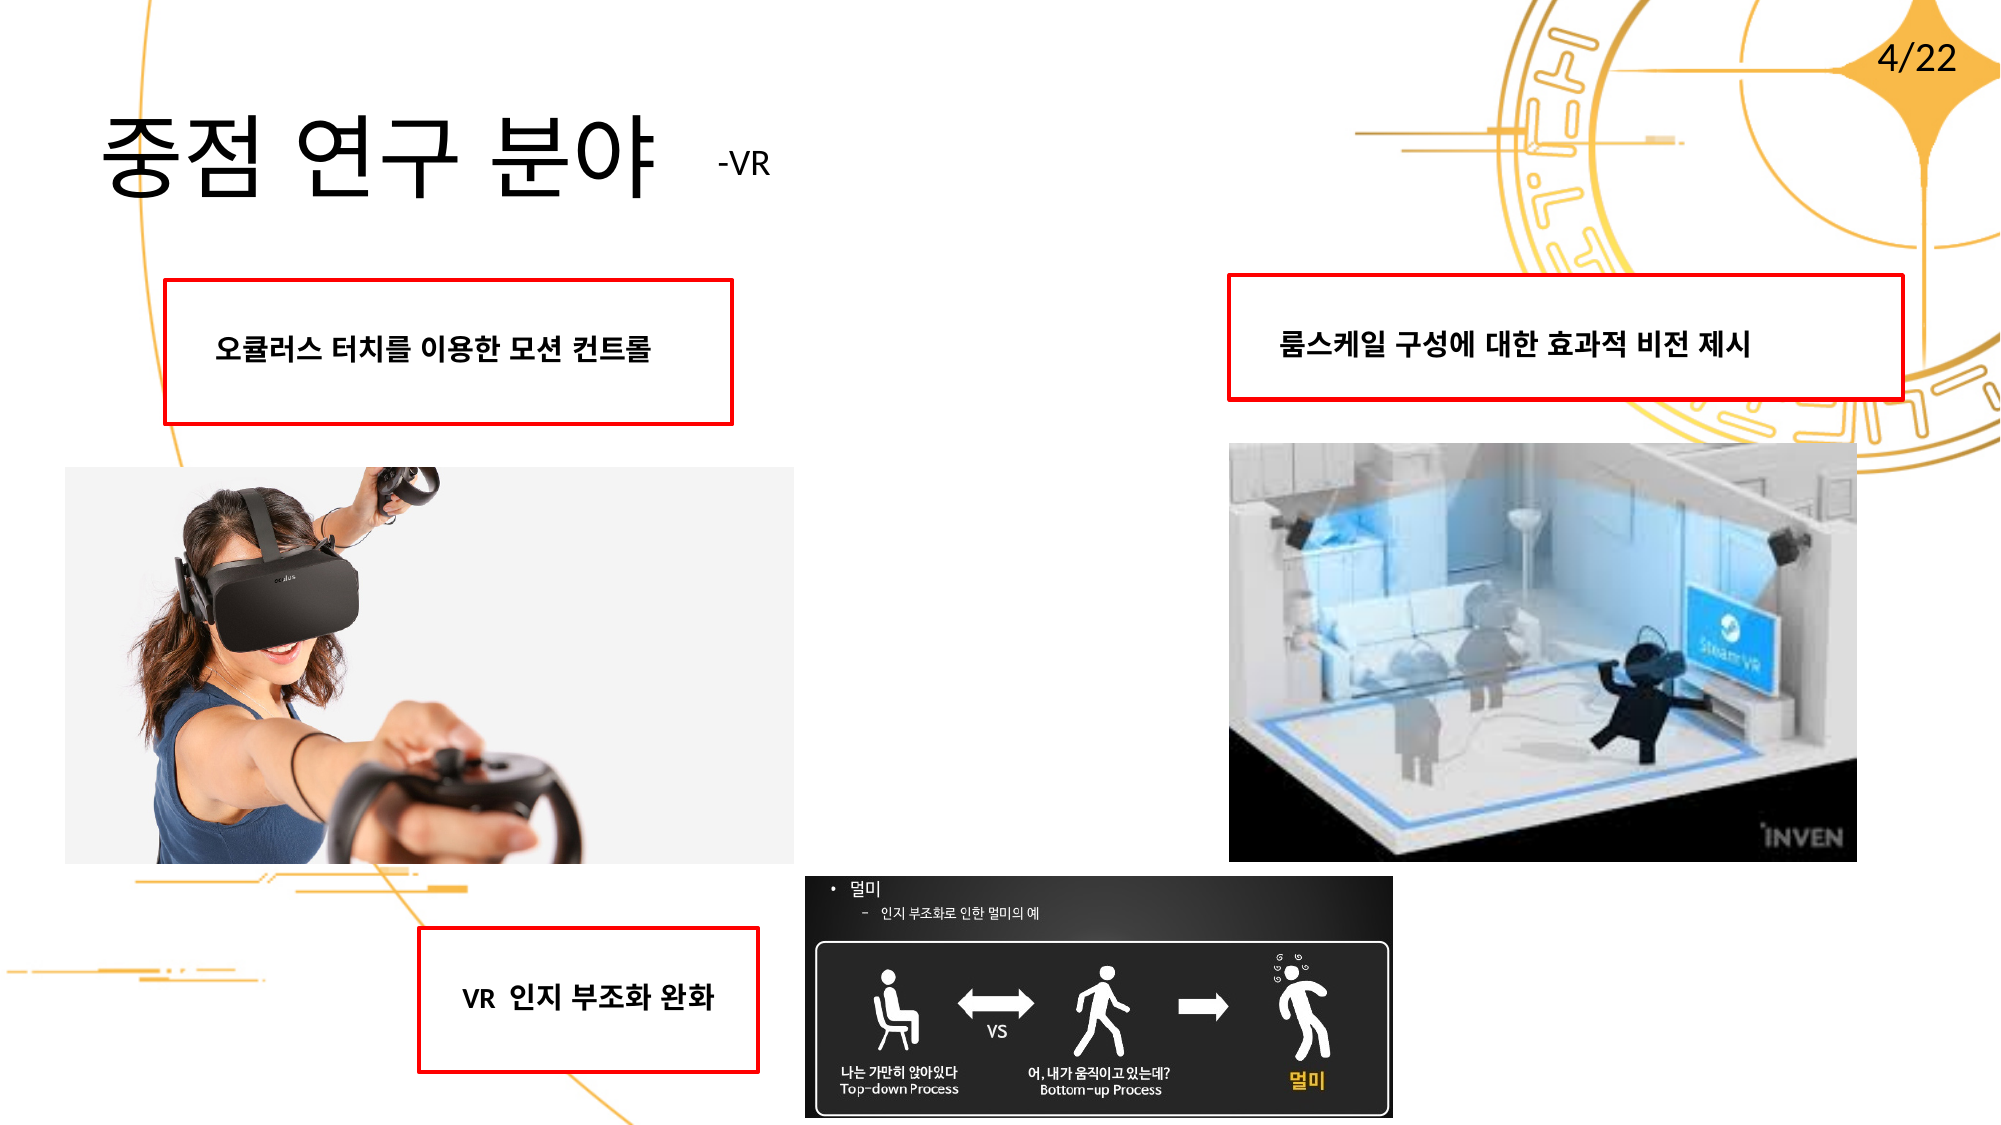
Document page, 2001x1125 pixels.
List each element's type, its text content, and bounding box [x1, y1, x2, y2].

title 중점 연구 분야 [84, 52, 1810, 271]
text_box [417, 926, 760, 1074]
text_box -VR [702, 130, 795, 191]
text_box 룸스케일 구성에 대한 효과적 비전 제시 [1264, 318, 1868, 369]
text_box [163, 278, 734, 426]
text_box 오큘러스 터치를 이용한 모션 컨트롤 [200, 323, 803, 374]
text_box [1227, 273, 1905, 402]
picture [0, 0, 2001, 1125]
text_box VR 인지 부조화 완화 [447, 971, 800, 1022]
text_box 4/22 [1862, 22, 1973, 88]
